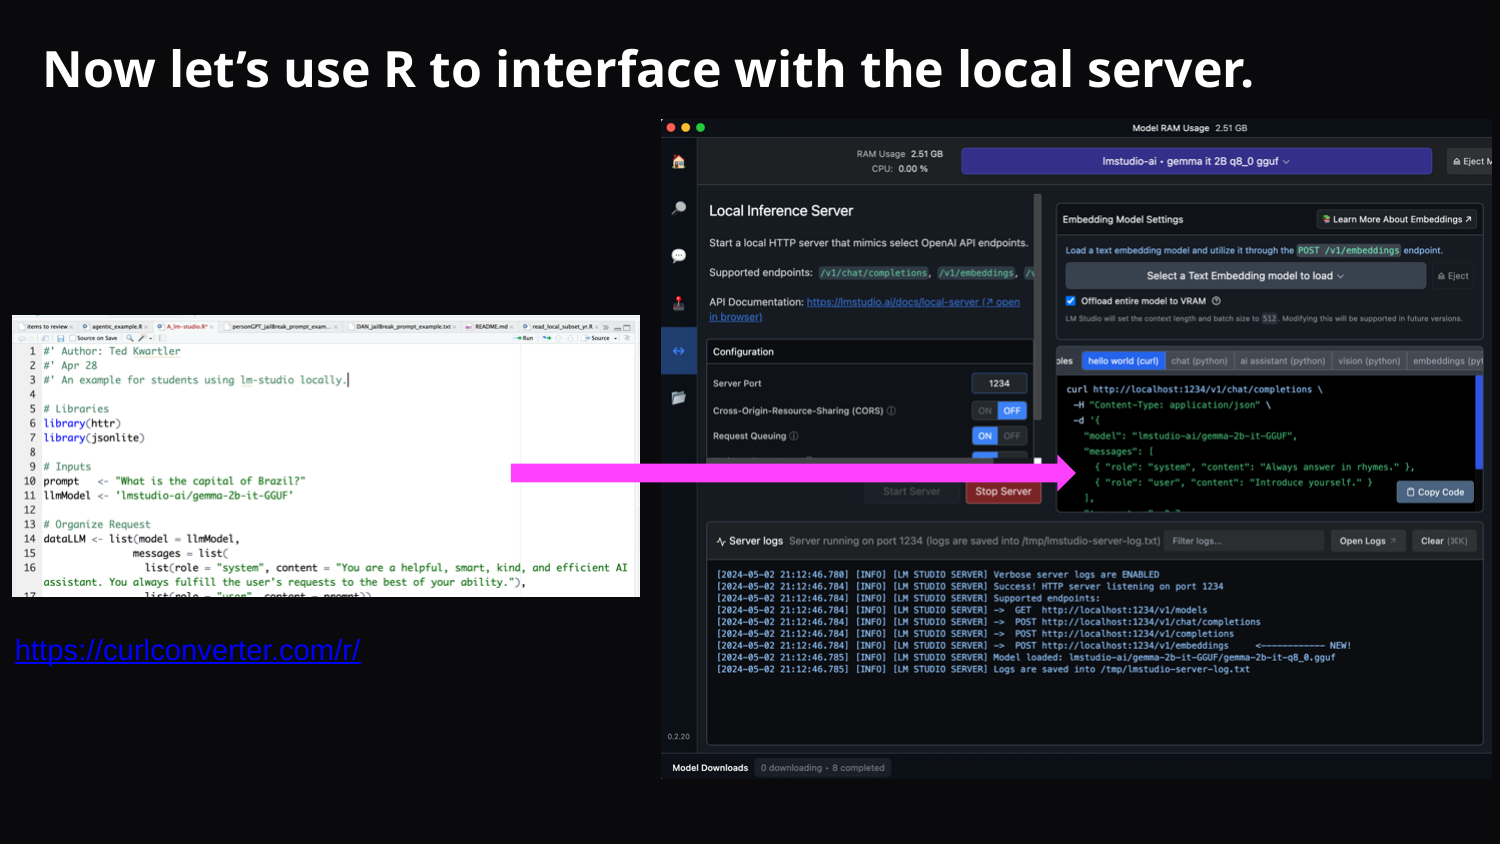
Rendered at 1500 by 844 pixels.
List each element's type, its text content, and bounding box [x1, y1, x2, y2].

title Now let’s use R to interface with the local server. [36, 21, 1299, 121]
picture [11, 315, 640, 597]
text_box https://curlconverter.com/r/ [0, 623, 655, 709]
picture [661, 119, 1492, 779]
text_box [644, 463, 655, 483]
